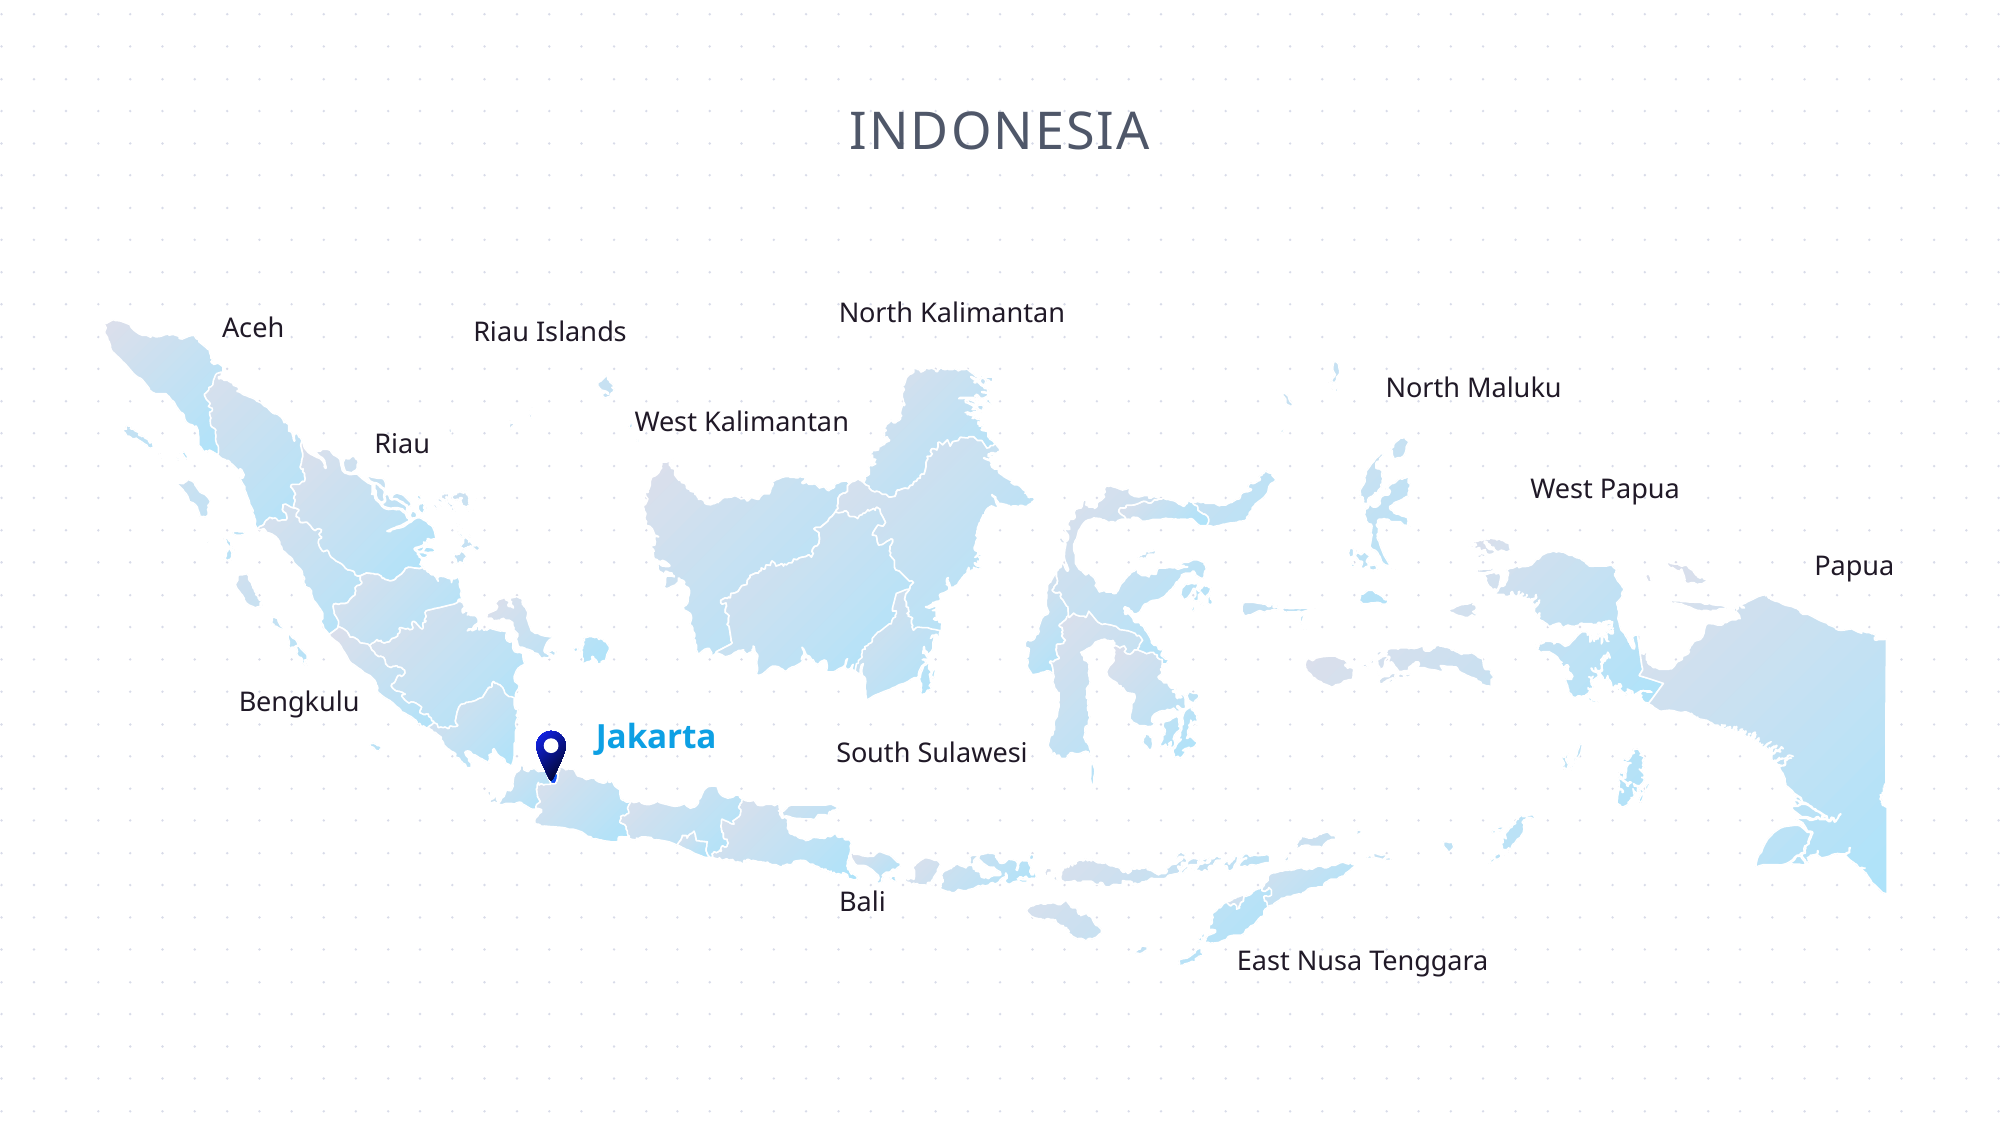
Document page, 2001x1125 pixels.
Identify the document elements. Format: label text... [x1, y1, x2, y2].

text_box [217, 294, 1901, 977]
text_box INDONESIA [752, 89, 1247, 167]
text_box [535, 730, 567, 781]
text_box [103, 319, 217, 967]
